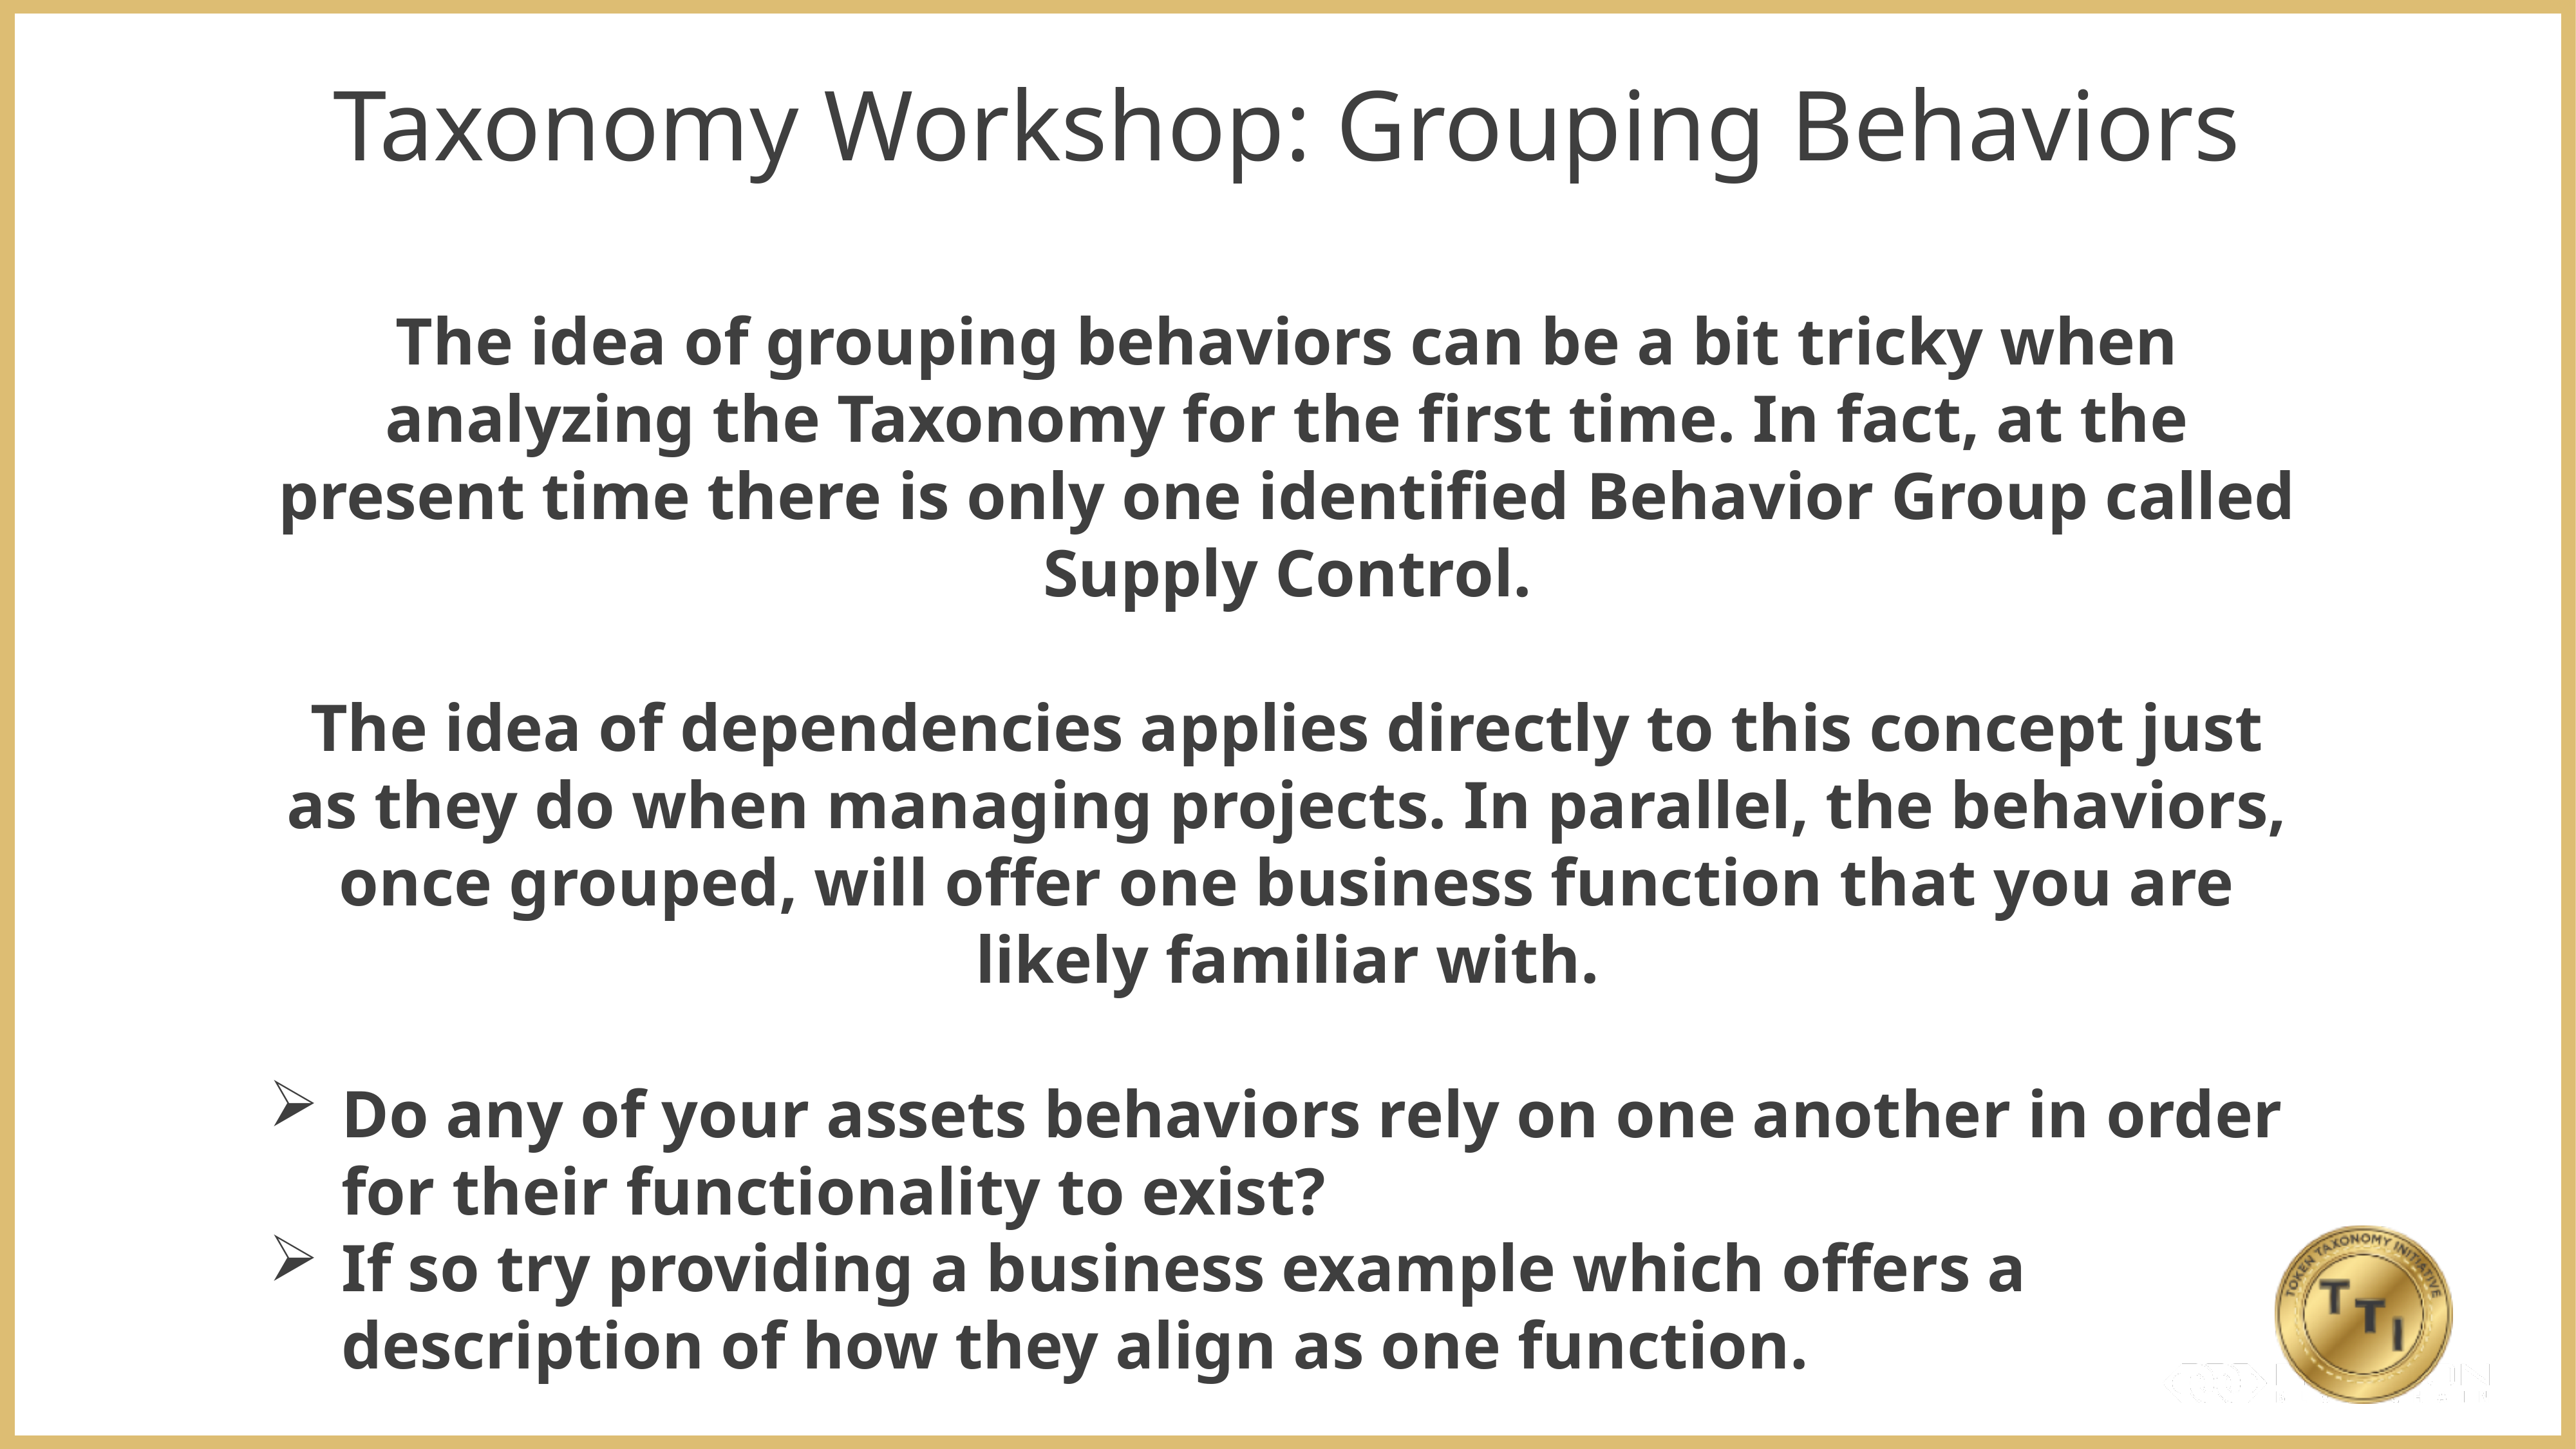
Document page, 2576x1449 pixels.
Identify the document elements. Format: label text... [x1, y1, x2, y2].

title Taxonomy Workshop: Grouping Behaviors [0, 0, 2575, 259]
text_box The idea of grouping behaviors can be a bit tricky when analyzing the Taxonomy for the first time. In fact, at the present time there is only one identified Behavior Group called Supply Control. The idea of dependencies applies directly to this concept just as they do when managing projects. In parallel, the behaviors, once grouped, will offer one business function that you are likely familiar with. Do any of your assets behaviors rely on one another in order for their functionality to exist? If so try providing a business example which offers a description of how they align as one function. [259, 296, 2317, 1387]
picture [2146, 1226, 2506, 1418]
